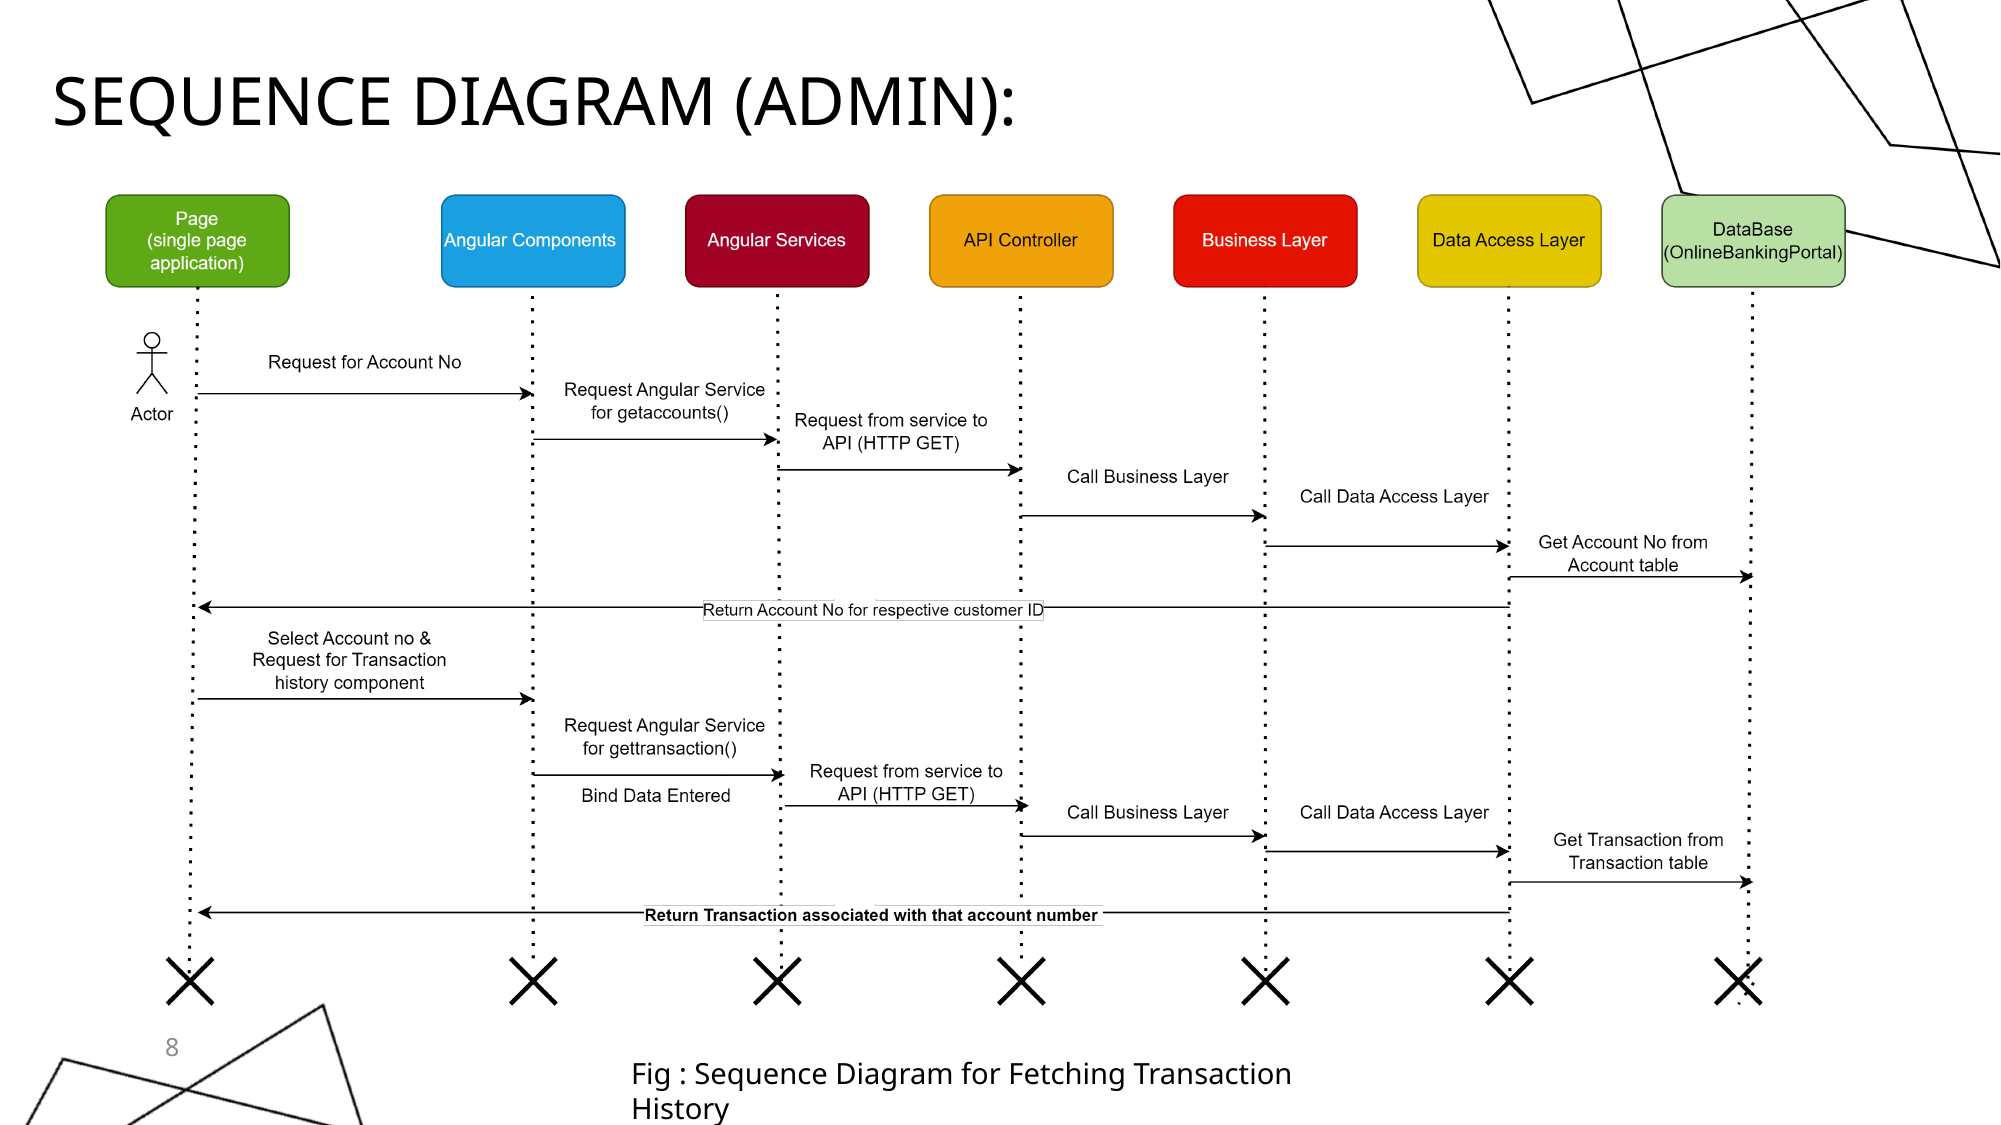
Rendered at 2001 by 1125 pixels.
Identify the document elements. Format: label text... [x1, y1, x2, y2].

picture [0, 0, 2001, 1125]
title Sequence Diagram (admin): [37, 11, 1196, 198]
text_box Fig : Sequence Diagram for Fetching Transaction History [616, 1047, 1374, 1125]
slide_number 8 [150, 1024, 254, 1074]
